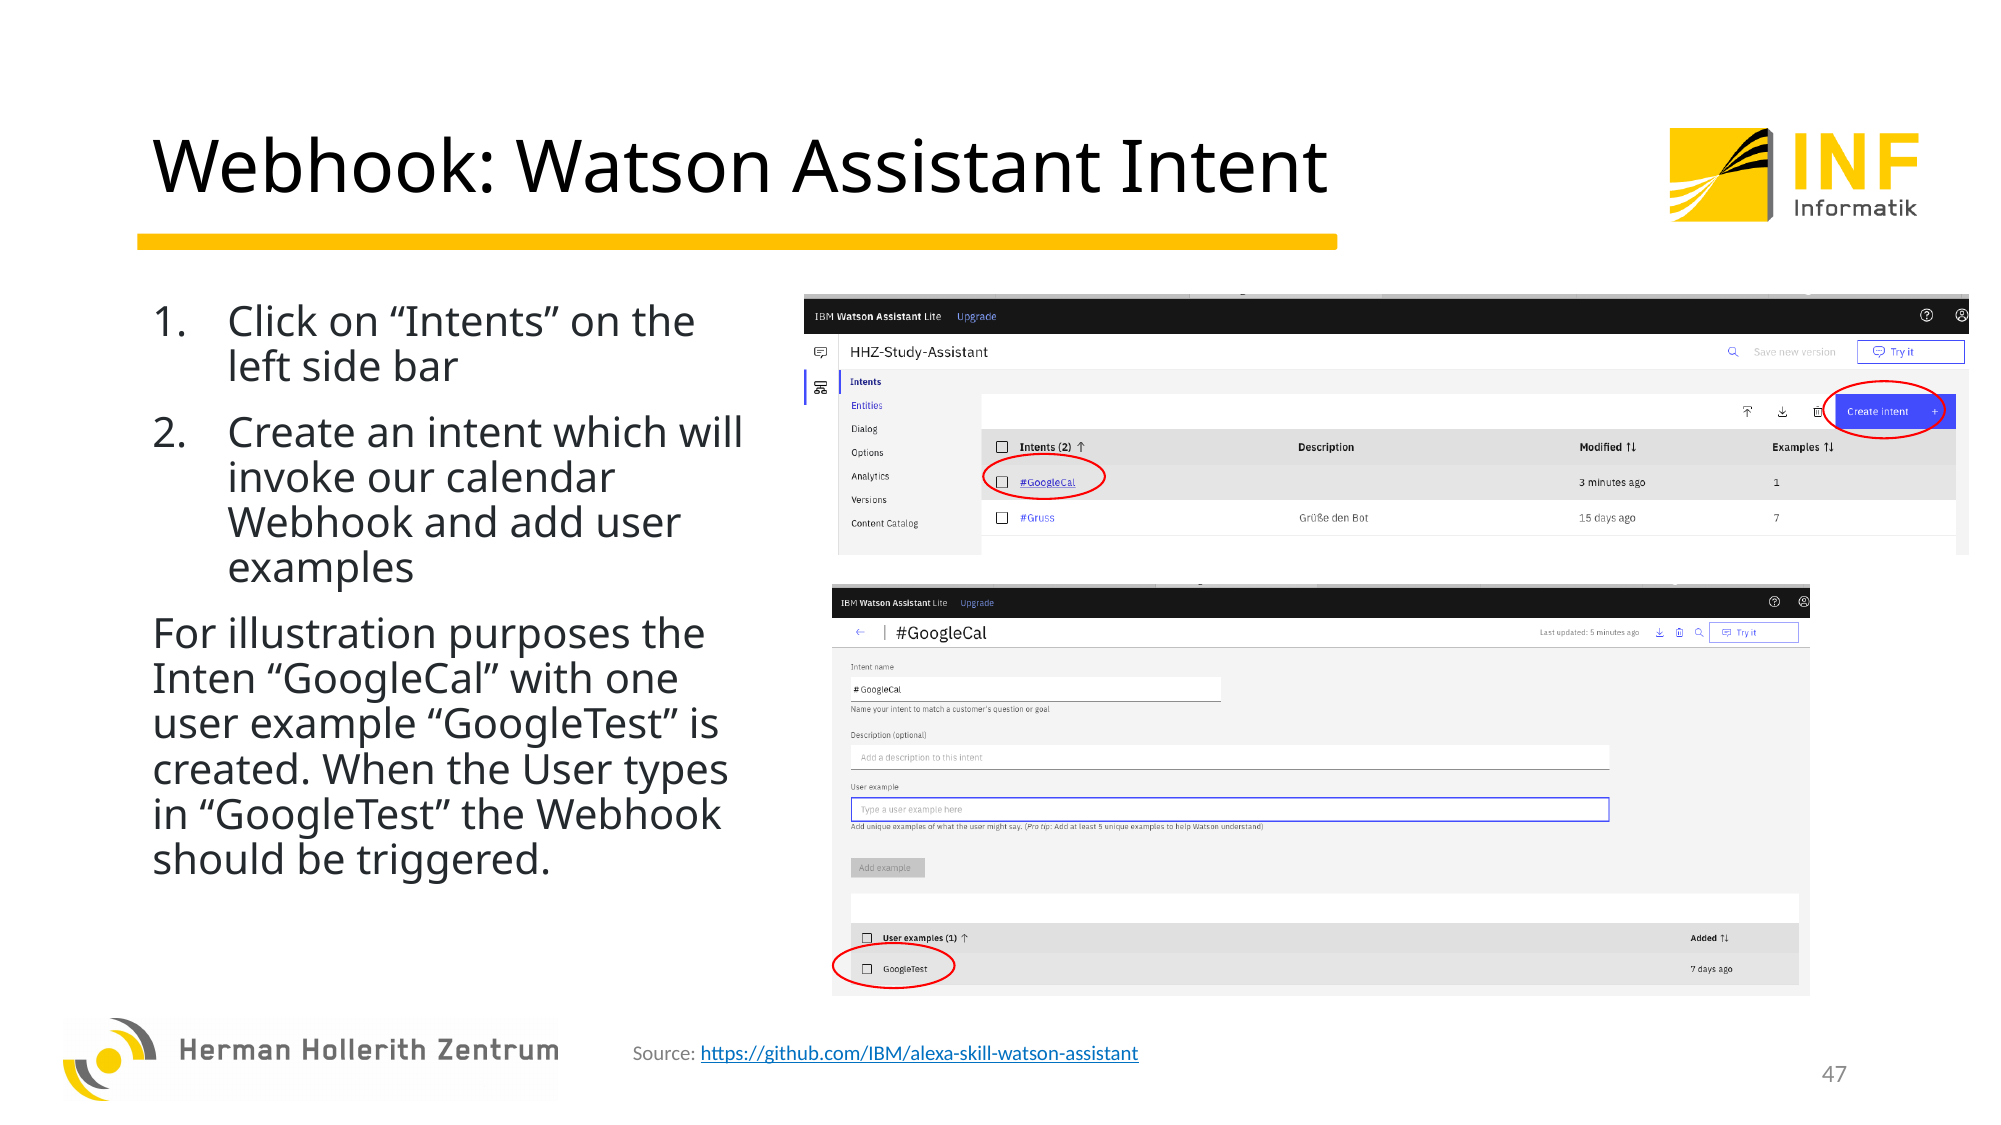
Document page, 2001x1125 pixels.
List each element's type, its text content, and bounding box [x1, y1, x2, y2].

picture [1863, 121, 1937, 228]
slide_number 46 [1412, 1042, 1863, 1103]
picture [804, 294, 1969, 555]
text_box Source: https://github.com/IBM/alexa-skill-watson-assistant [618, 1032, 1631, 1072]
title Webhook: Watson Assistant Intent [137, 59, 1863, 278]
list Click on “Intents” on the left side bar Create an intent which will invoke our calendar Webhook and add user examples For illustration purposes the Inten “GoogleCal” with one user example “GoogleTest” is created. When the User types in “GoogleTest” the Webhook should be triggered. [137, 293, 782, 942]
picture [832, 584, 1810, 996]
picture [63, 1018, 558, 1101]
